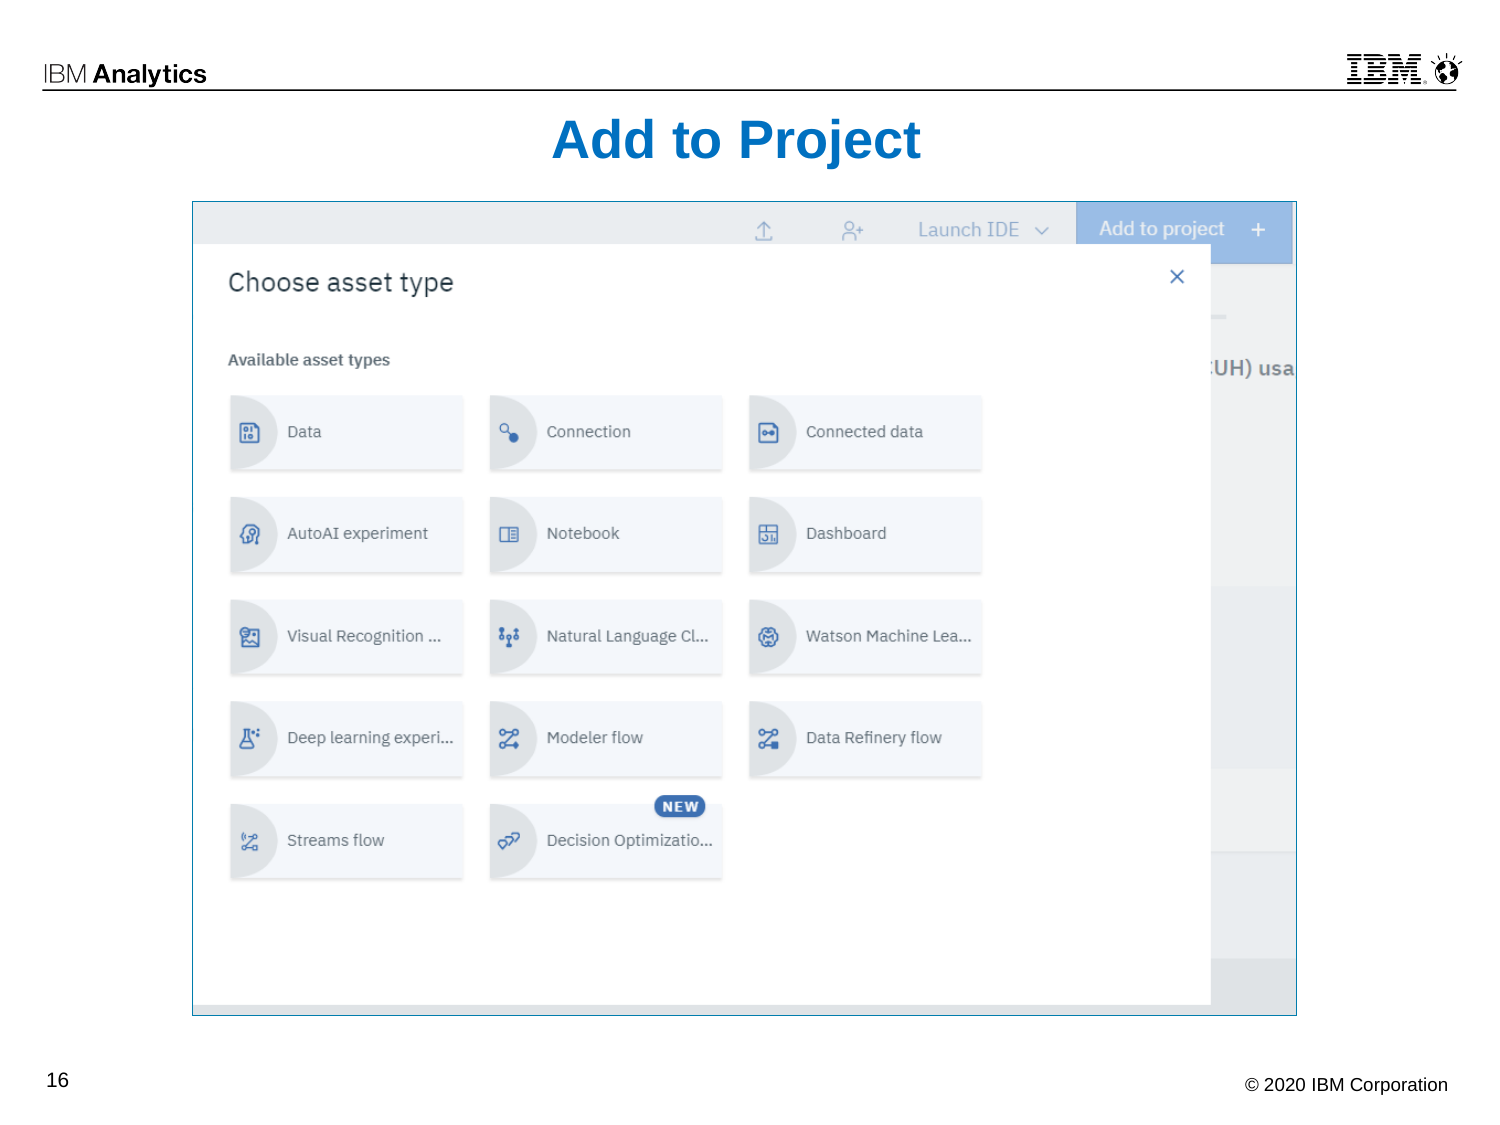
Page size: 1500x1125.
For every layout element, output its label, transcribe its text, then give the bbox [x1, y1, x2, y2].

picture [26, 46, 225, 102]
picture [1336, 42, 1471, 94]
picture [194, 203, 1295, 1014]
title Add to Project [43, 97, 1446, 180]
